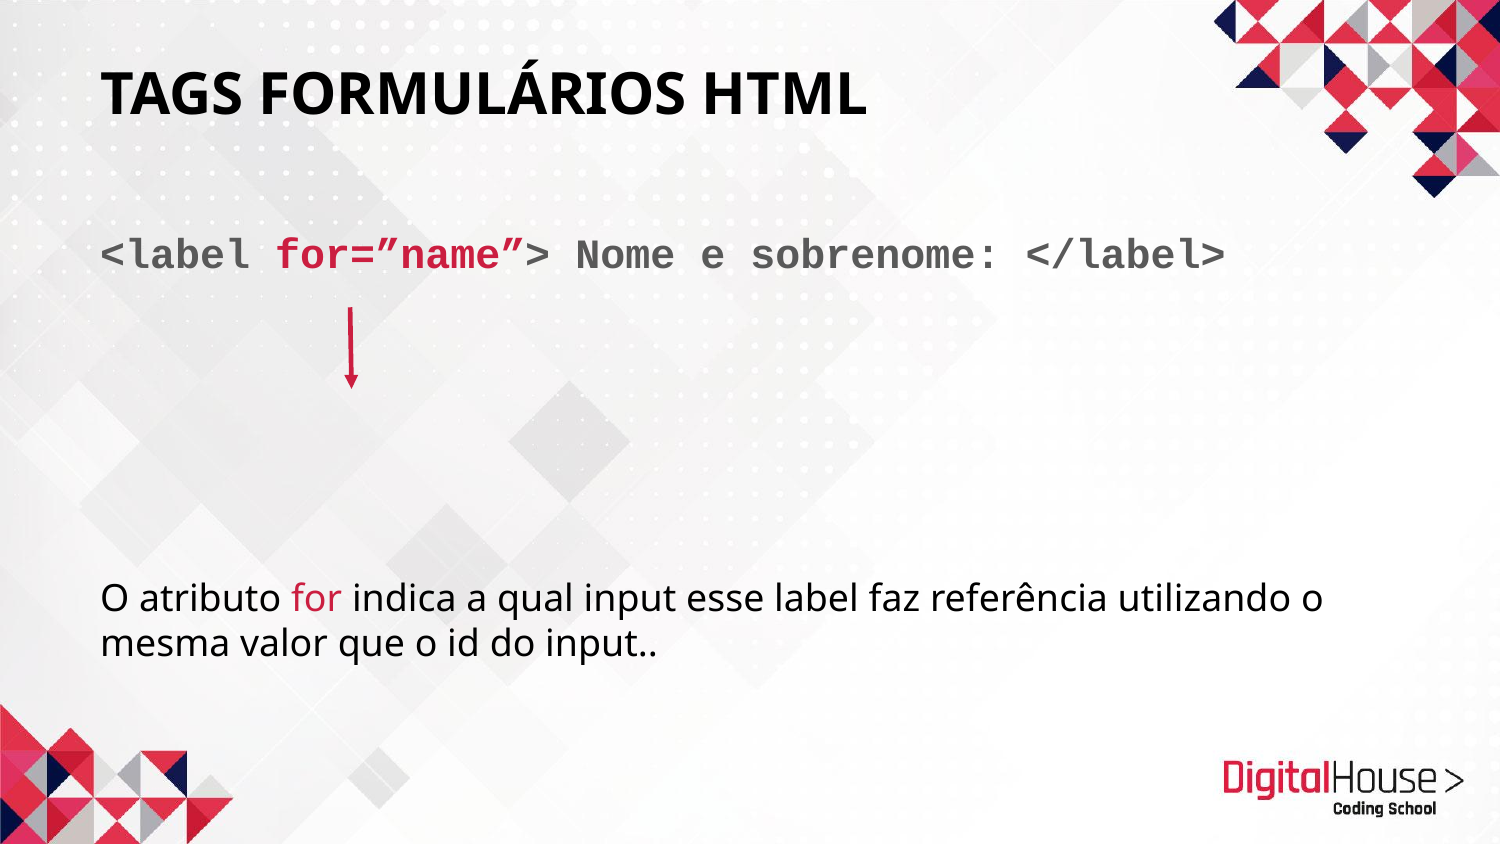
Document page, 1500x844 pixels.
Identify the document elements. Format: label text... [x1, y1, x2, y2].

title TAGS FORMULÁRIOS HTML [85, 3, 1187, 141]
text_box <label for=”name”> Nome e sobrenome: </label> [85, 211, 1376, 308]
text_box O atributo for indica a qual input esse label faz referência utilizando o mesma valor que o id do input.. [85, 559, 1376, 733]
picture [0, 0, 1500, 844]
